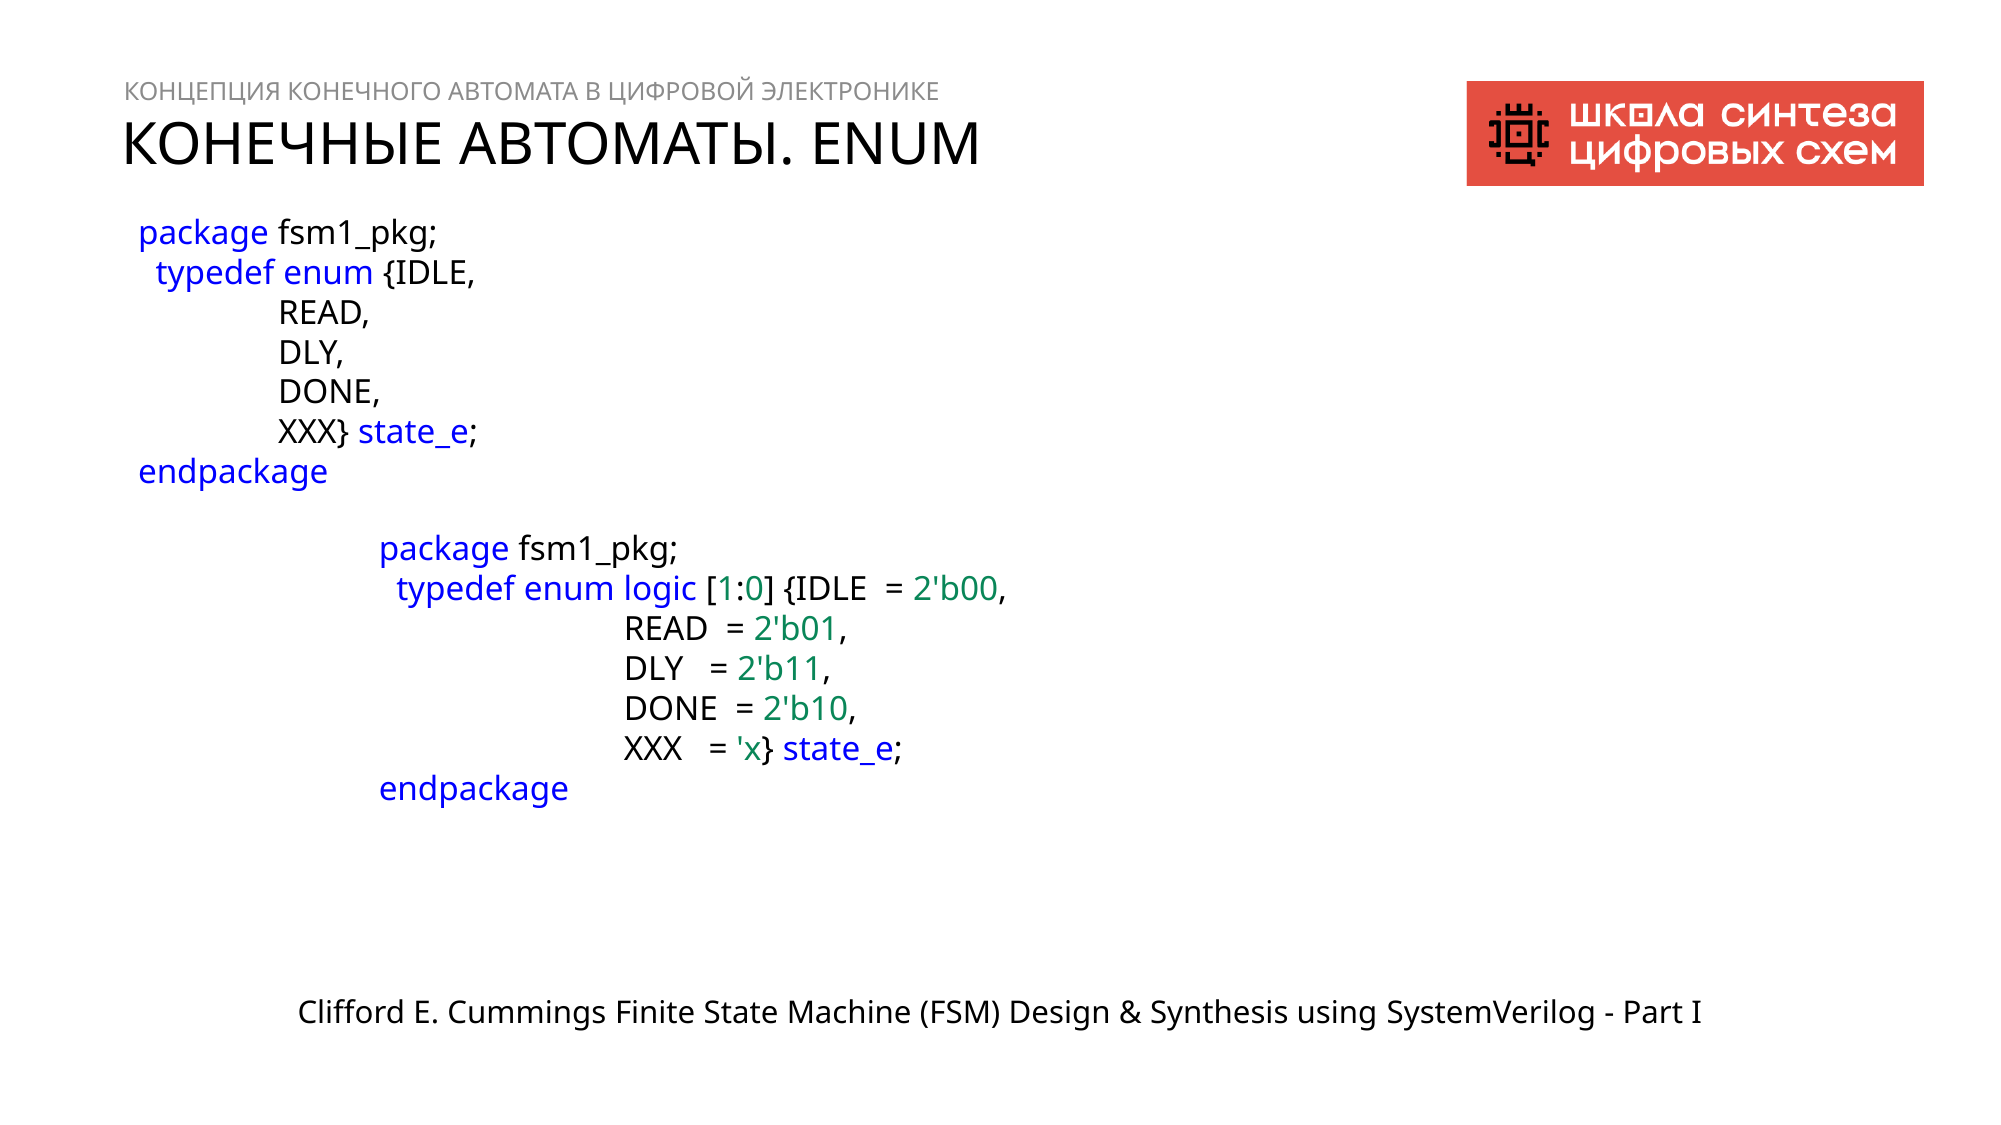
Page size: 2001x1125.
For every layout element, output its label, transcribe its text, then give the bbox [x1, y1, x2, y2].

title КОНЕЧНЫЕ АВТОМАТЫ. ENUM [121, 113, 1466, 178]
picture [1466, 81, 1924, 186]
text_box Clifford E. Cummings Finite State Machine (FSM) Design & Synthesis using SystemVerilog - Part I [19, 984, 1981, 1037]
text_box package fsm1_pkg; typedef enum logic [1:0] {IDLE = 2'b00, READ = 2'b01, DLY = 2'b11, DONE = 2'b10, XXX = 'x} state_e; endpackage [364, 519, 1364, 815]
text_box package fsm1_pkg; typedef enum {IDLE, READ, DLY, DONE, XXX} state_e; endpackage [123, 203, 1124, 498]
text_box КОНЦЕПЦИЯ КОНЕЧНОГО АВТОМАТА В ЦИФРОВОЙ ЭЛЕКТРОНИКЕ [108, 67, 1758, 111]
